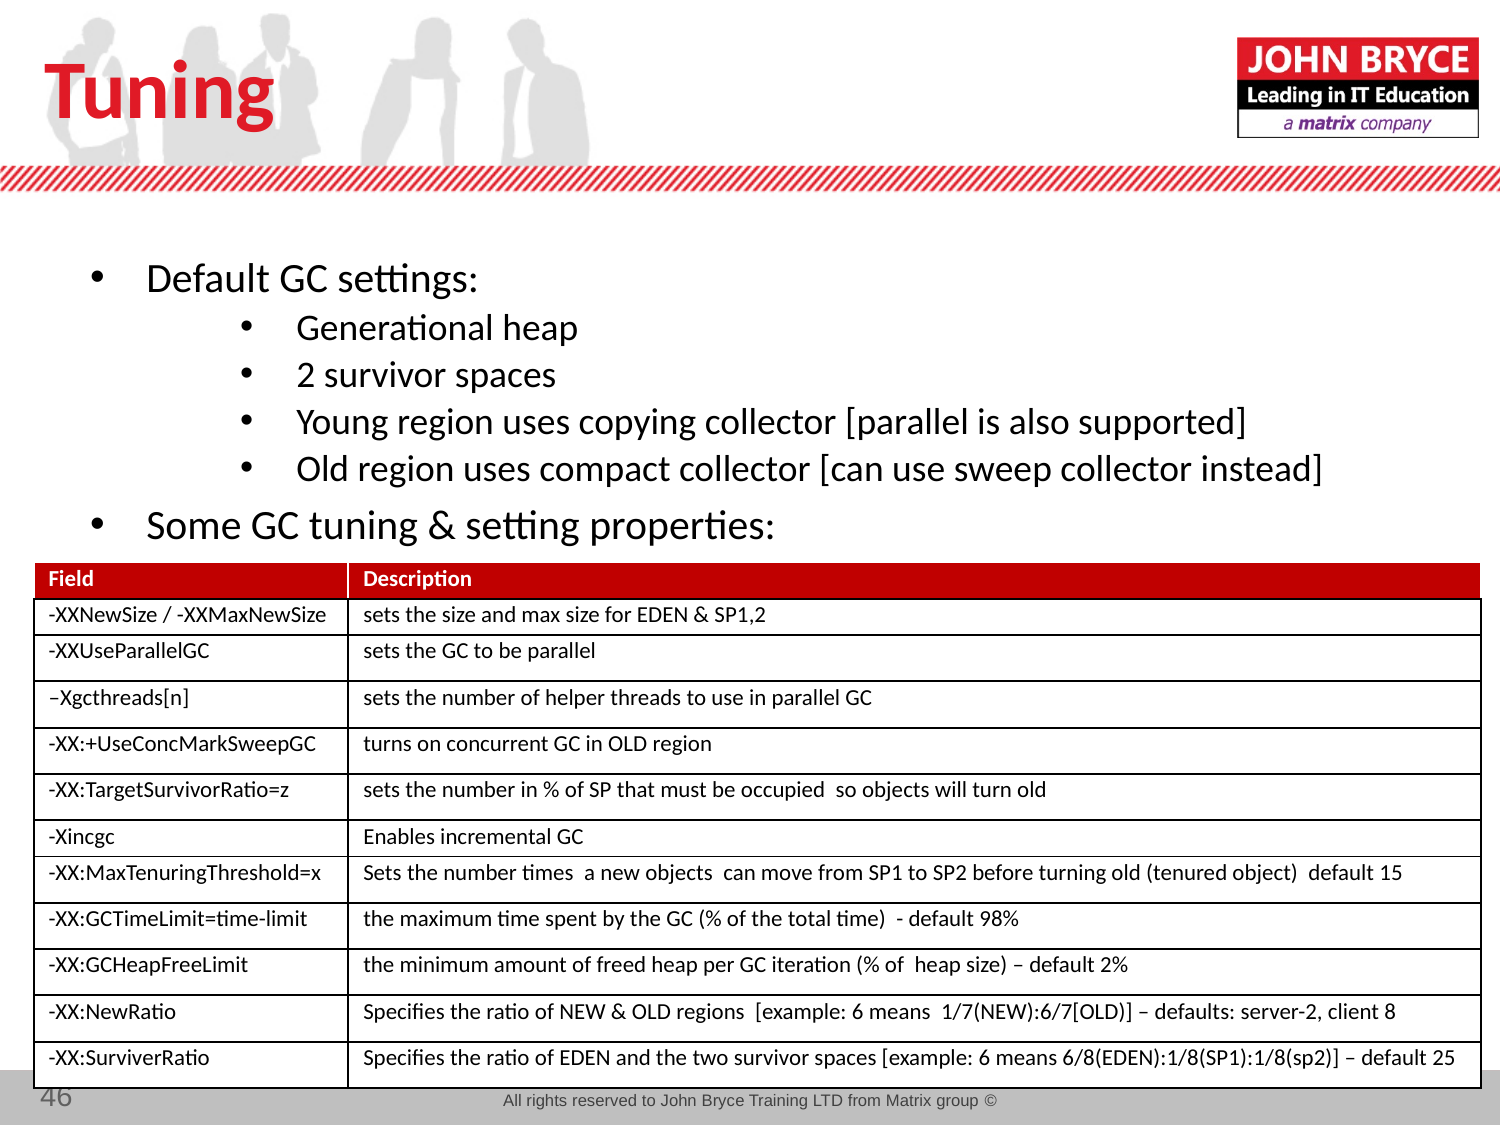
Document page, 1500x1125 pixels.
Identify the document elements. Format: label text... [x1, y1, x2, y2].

table_cell turns on concurrent GC in OLD region [349, 729, 1480, 773]
table_cell -XX:GCTimeLimit=time-limit [35, 904, 347, 948]
table_cell -XXUseParallelGC [35, 636, 347, 680]
table_cell -XX:GCHeapFreeLimit [35, 950, 347, 994]
table_cell -XX:NewRatio [35, 996, 347, 1041]
title Tuning [29, 21, 1235, 150]
table_cell Sets the number times a new objects can move from SP1 to SP2 before turning old (tenured object) default 15 [349, 857, 1480, 902]
table_header Description [349, 563, 1480, 598]
table_cell Specifies the ratio of NEW & OLD regions [example: 6 means 1/7(NEW):6/7[OLD)] – defaults: server-2, client 8 [349, 996, 1480, 1041]
table_cell –Xgcthreads[n] [35, 682, 347, 727]
table_cell Enables incremental GC [349, 821, 1480, 856]
table_cell -XX:MaxTenuringThreshold=x [35, 857, 347, 902]
table_cell -Xincgc [35, 821, 347, 856]
table_header Field [35, 563, 347, 598]
table_cell -XX:SurviverRatio [35, 1043, 347, 1087]
list Default GC settings: Generational heap 2 survivor spaces Young region uses copying collector [parallel is also supported] Old region uses compact collector [can use sweep collector instead] Some GC tuning & setting properties: [75, 243, 1425, 562]
table_cell the maximum time spent by the GC (% of the total time) - default 98% [349, 904, 1480, 948]
table_cell the minimum amount of freed heap per GC iteration (% of heap size) – default 2% [349, 950, 1480, 994]
table_cell -XXNewSize / -XXMaxNewSize [35, 600, 347, 634]
table_cell sets the size and max size for EDEN & SP1,2 [349, 600, 1480, 634]
table_cell sets the GC to be parallel [349, 636, 1480, 680]
picture [0, 0, 1500, 1070]
table_cell Specifies the ratio of EDEN and the two survivor spaces [example: 6 means 6/8(EDEN):1/8(SP1):1/8(sp2)] – default 25 [349, 1043, 1480, 1087]
table_cell sets the number in % of SP that must be occupied so objects will turn old [349, 775, 1480, 819]
table_cell -XX:TargetSurvivorRatio=z [35, 775, 347, 819]
table_cell -XX:+UseConcMarkSweepGC [35, 729, 347, 773]
table_cell sets the number of helper threads to use in parallel GC [349, 682, 1480, 727]
